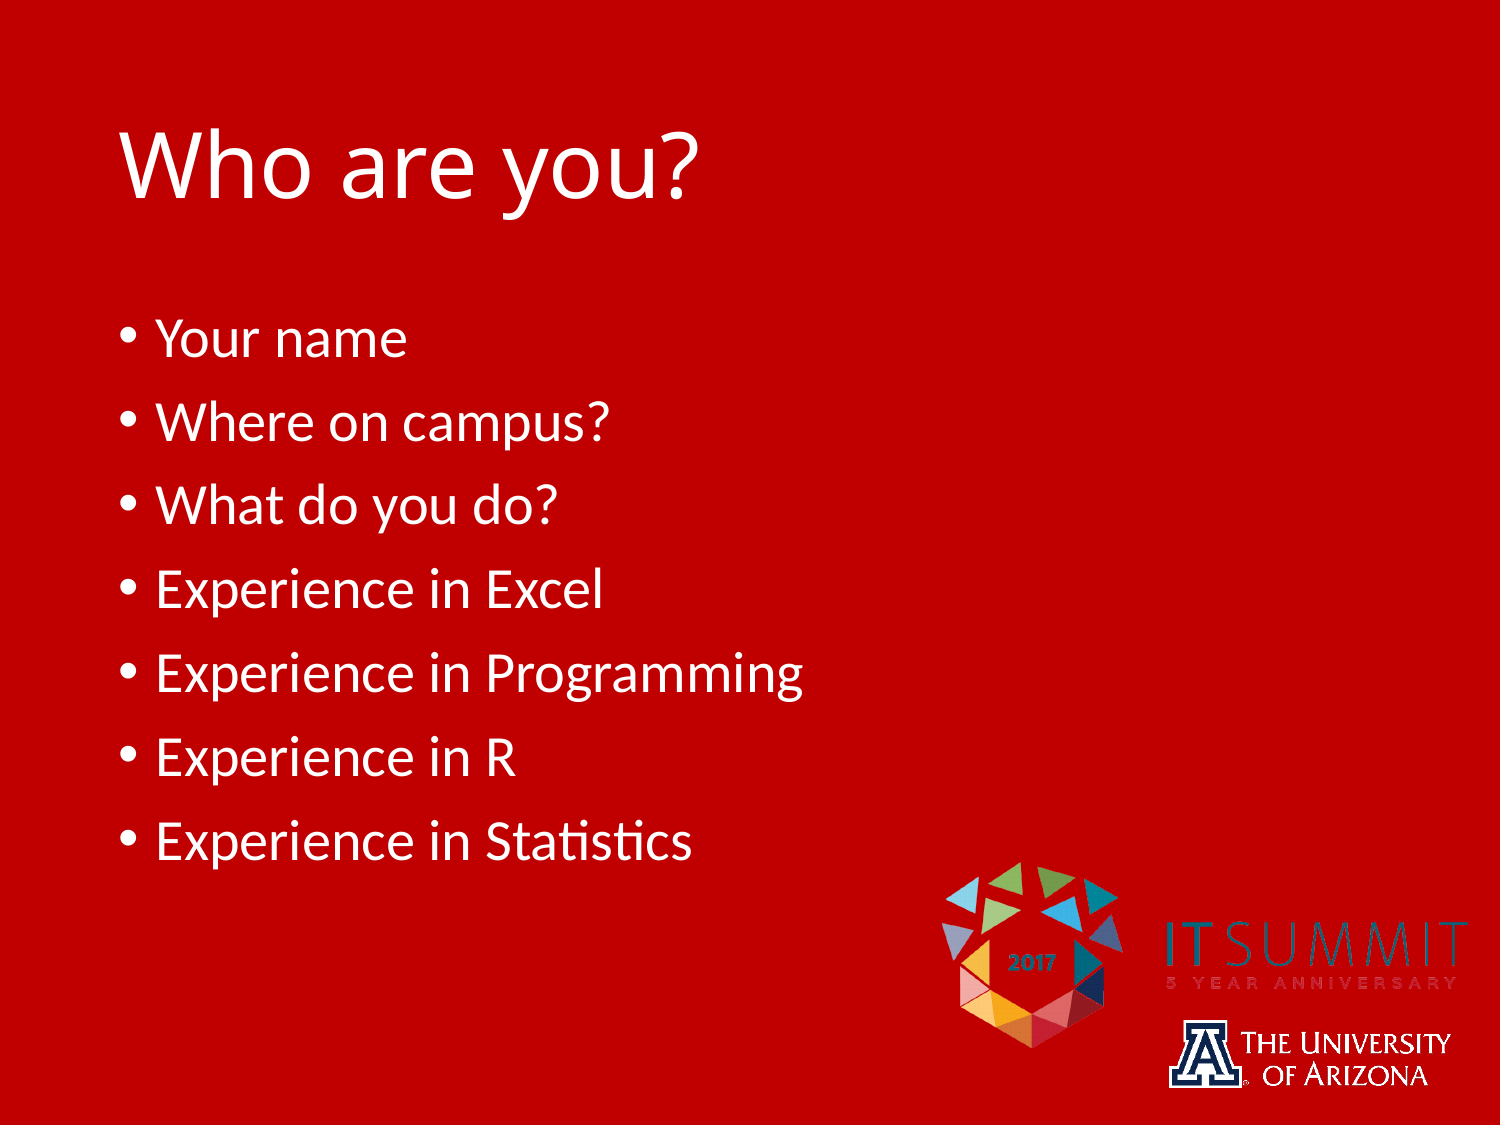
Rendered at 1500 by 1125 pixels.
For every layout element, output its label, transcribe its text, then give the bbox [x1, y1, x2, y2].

list Your name Where on campus? What do you do? Experience in Excel Experience in Programming Experience in R Experience in Statistics [103, 299, 1397, 1014]
title Who are you? [103, 59, 1397, 278]
picture [933, 858, 1476, 1088]
